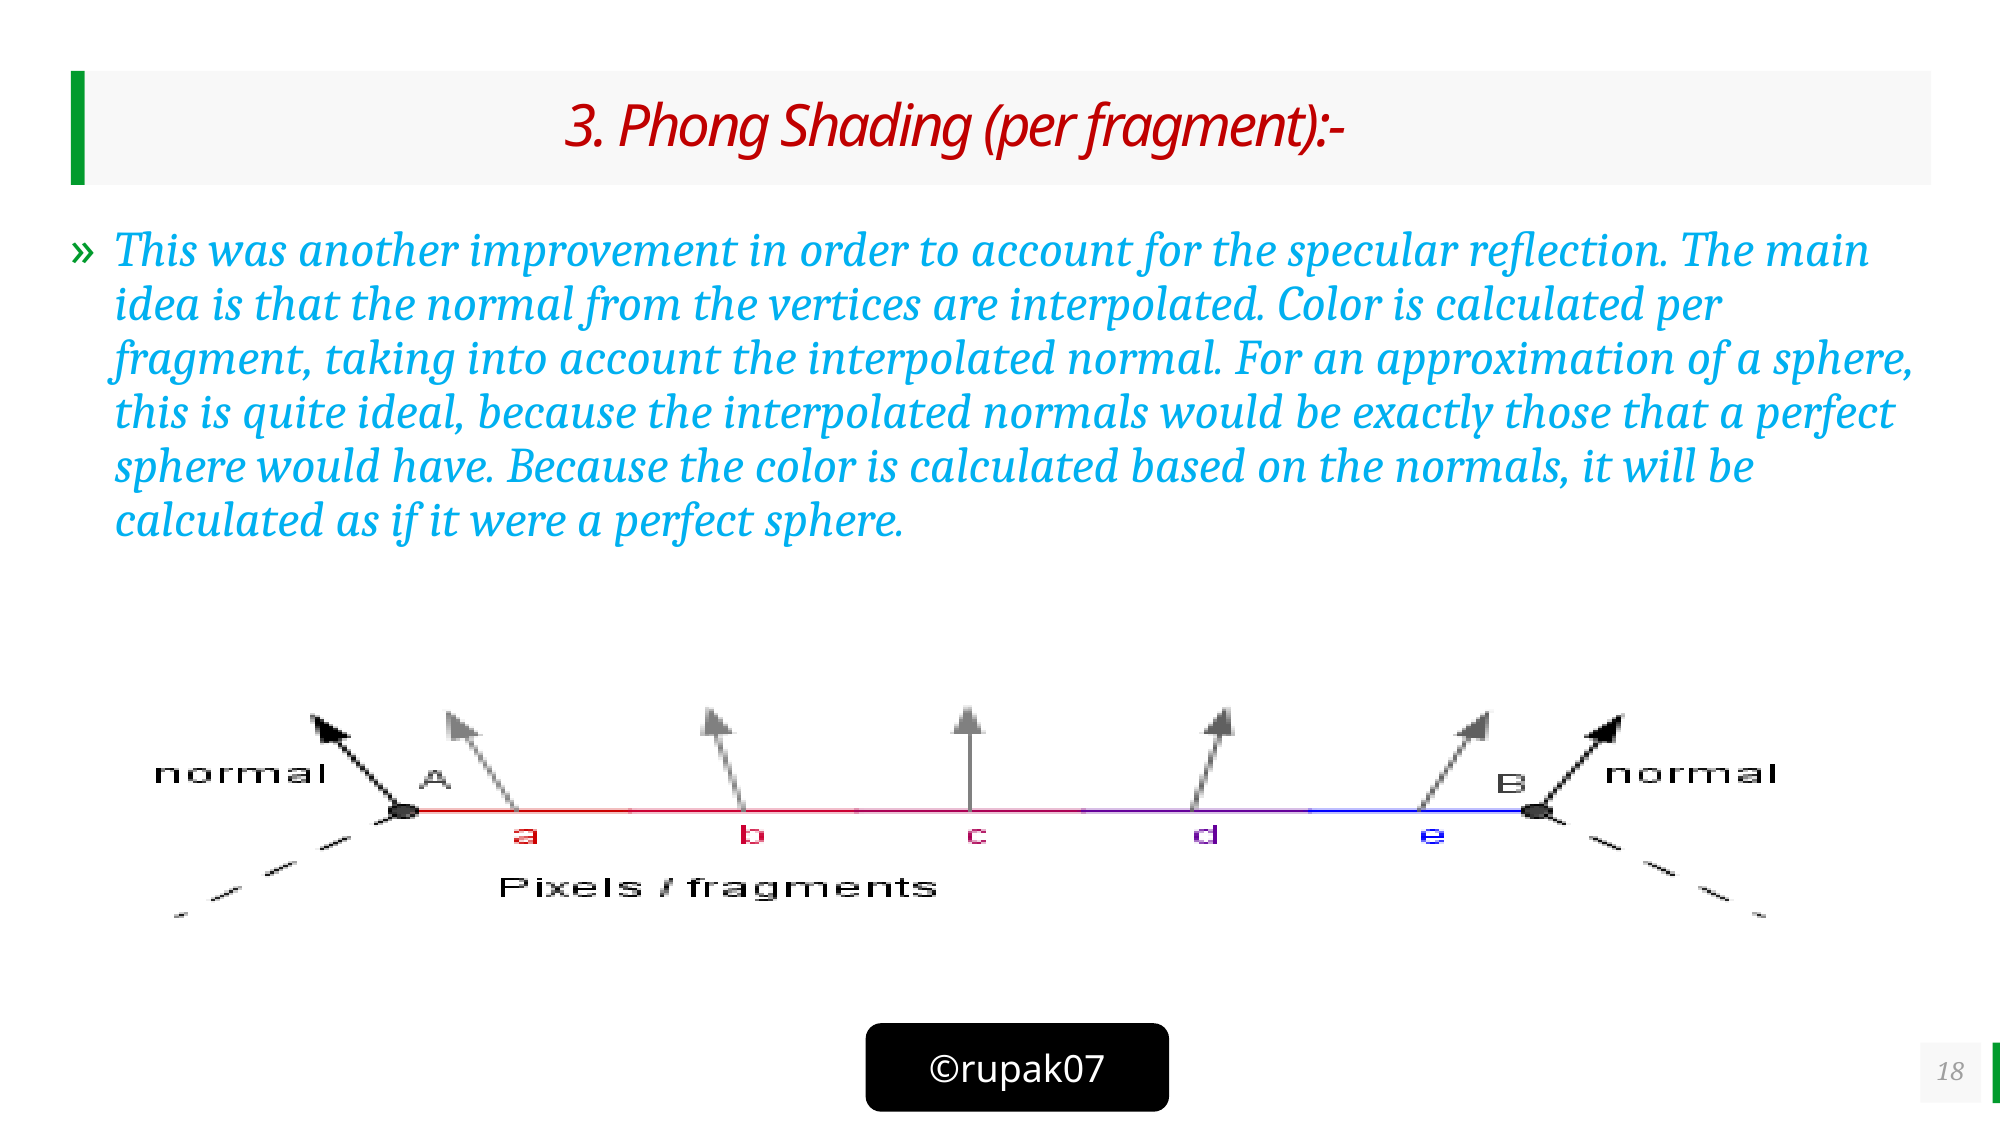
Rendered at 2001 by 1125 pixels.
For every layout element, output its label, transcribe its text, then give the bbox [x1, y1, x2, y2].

list This was another improvement in order to account for the specular reflection. The main idea is that the normal from the vertices are interpolated. Color is calculated per fragment, taking into account the interpolated normal. For an approximation of a sphere, this is quite ideal, because the interpolated normals would be exactly those that a perfect sphere would have. Because the color is calculated based on the normals, it will be calculated as if it were a perfect sphere. [70, 223, 1932, 1004]
picture [39, 665, 1884, 967]
title 3. Phong Shading (per fragment):- [84, 70, 1932, 185]
slide_number 18 [1920, 1042, 1982, 1103]
